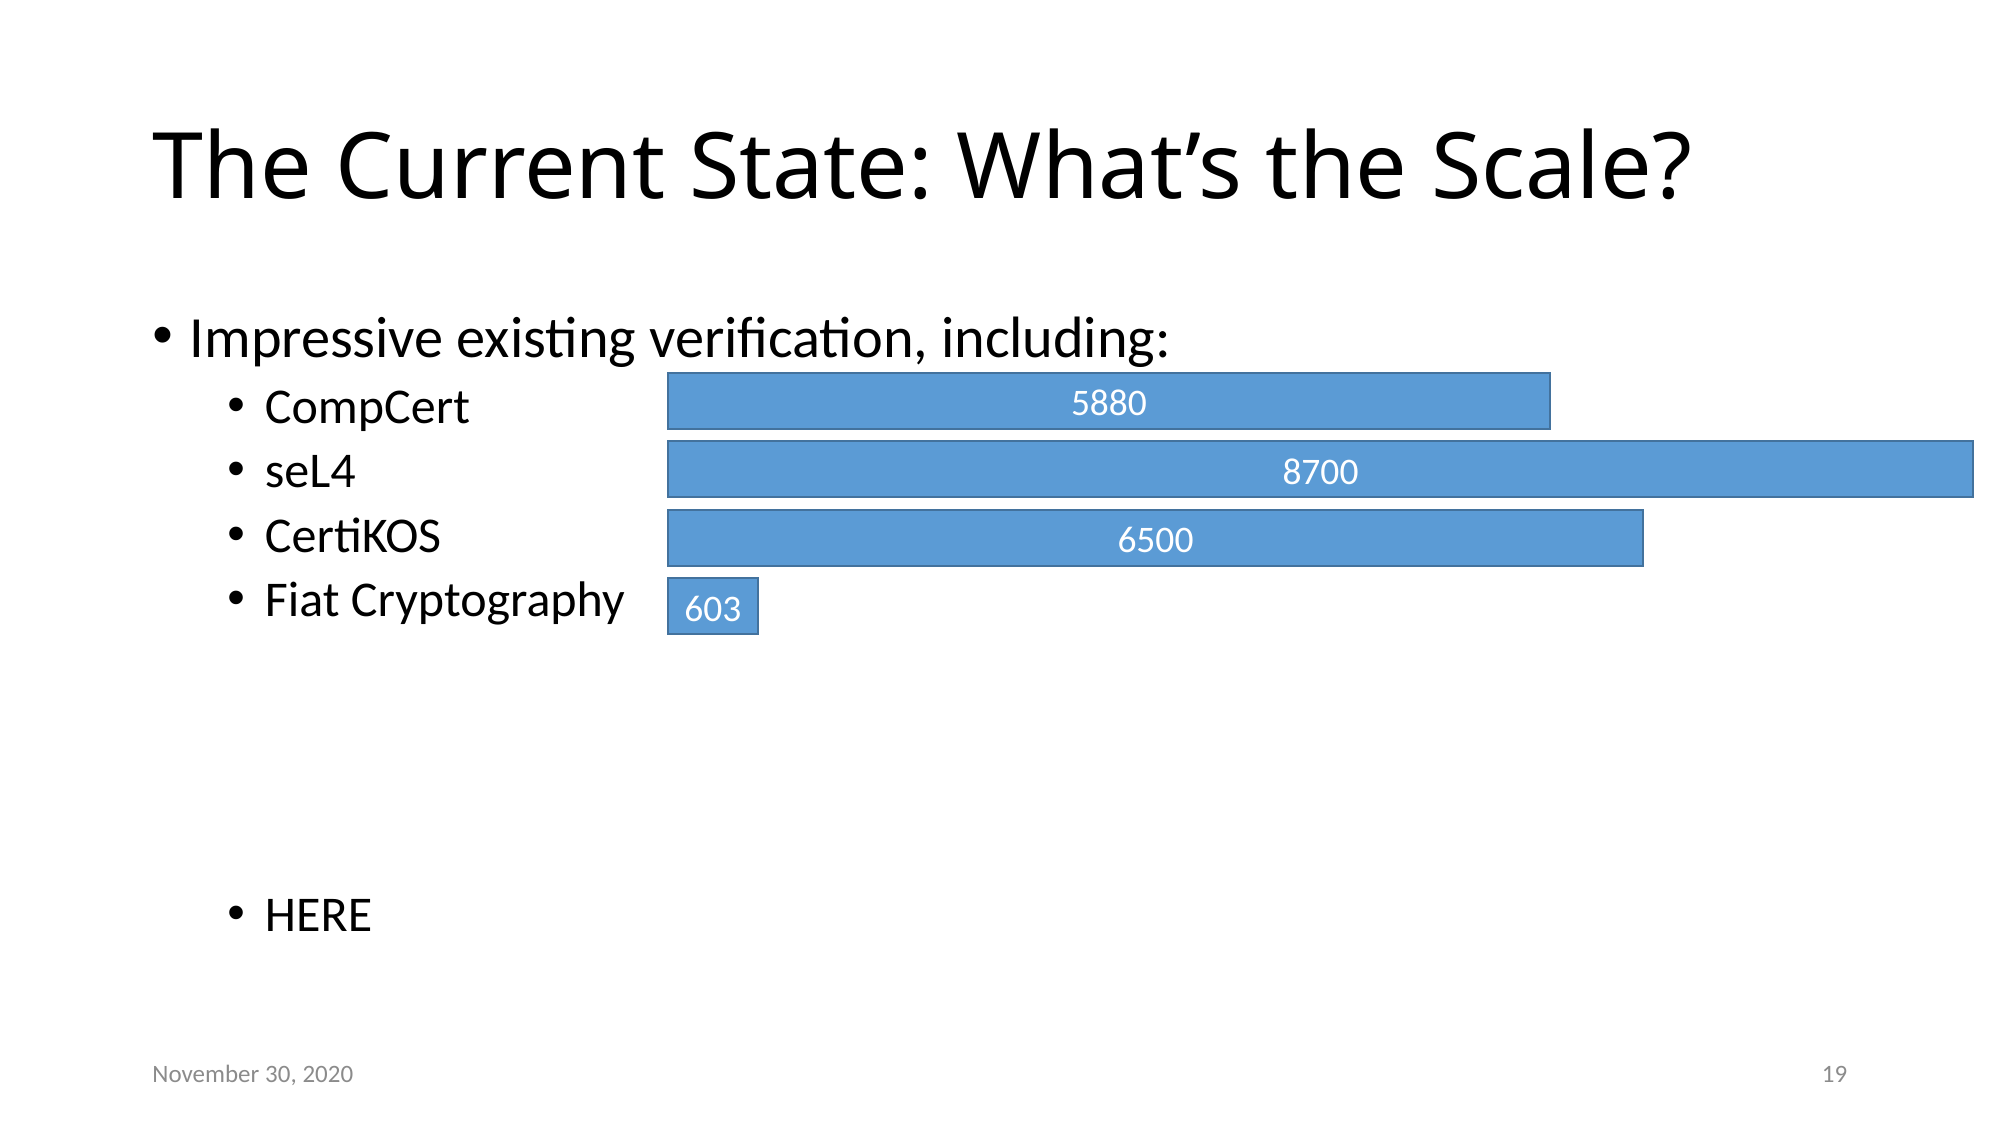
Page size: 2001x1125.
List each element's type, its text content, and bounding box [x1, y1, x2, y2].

text_box 5880 [667, 372, 1551, 430]
text_box 603 [667, 577, 759, 635]
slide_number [137, 1042, 588, 1103]
text_box 8700 [667, 440, 1974, 498]
slide_number 19 [1412, 1042, 1863, 1103]
list Impressive existing verification, including: CompCert seL4 CertiKOS Fiat Cryptography HERE [137, 299, 1863, 1014]
text_box 6500 [667, 509, 1644, 567]
title The Current State: What’s the Scale? [137, 59, 1863, 278]
